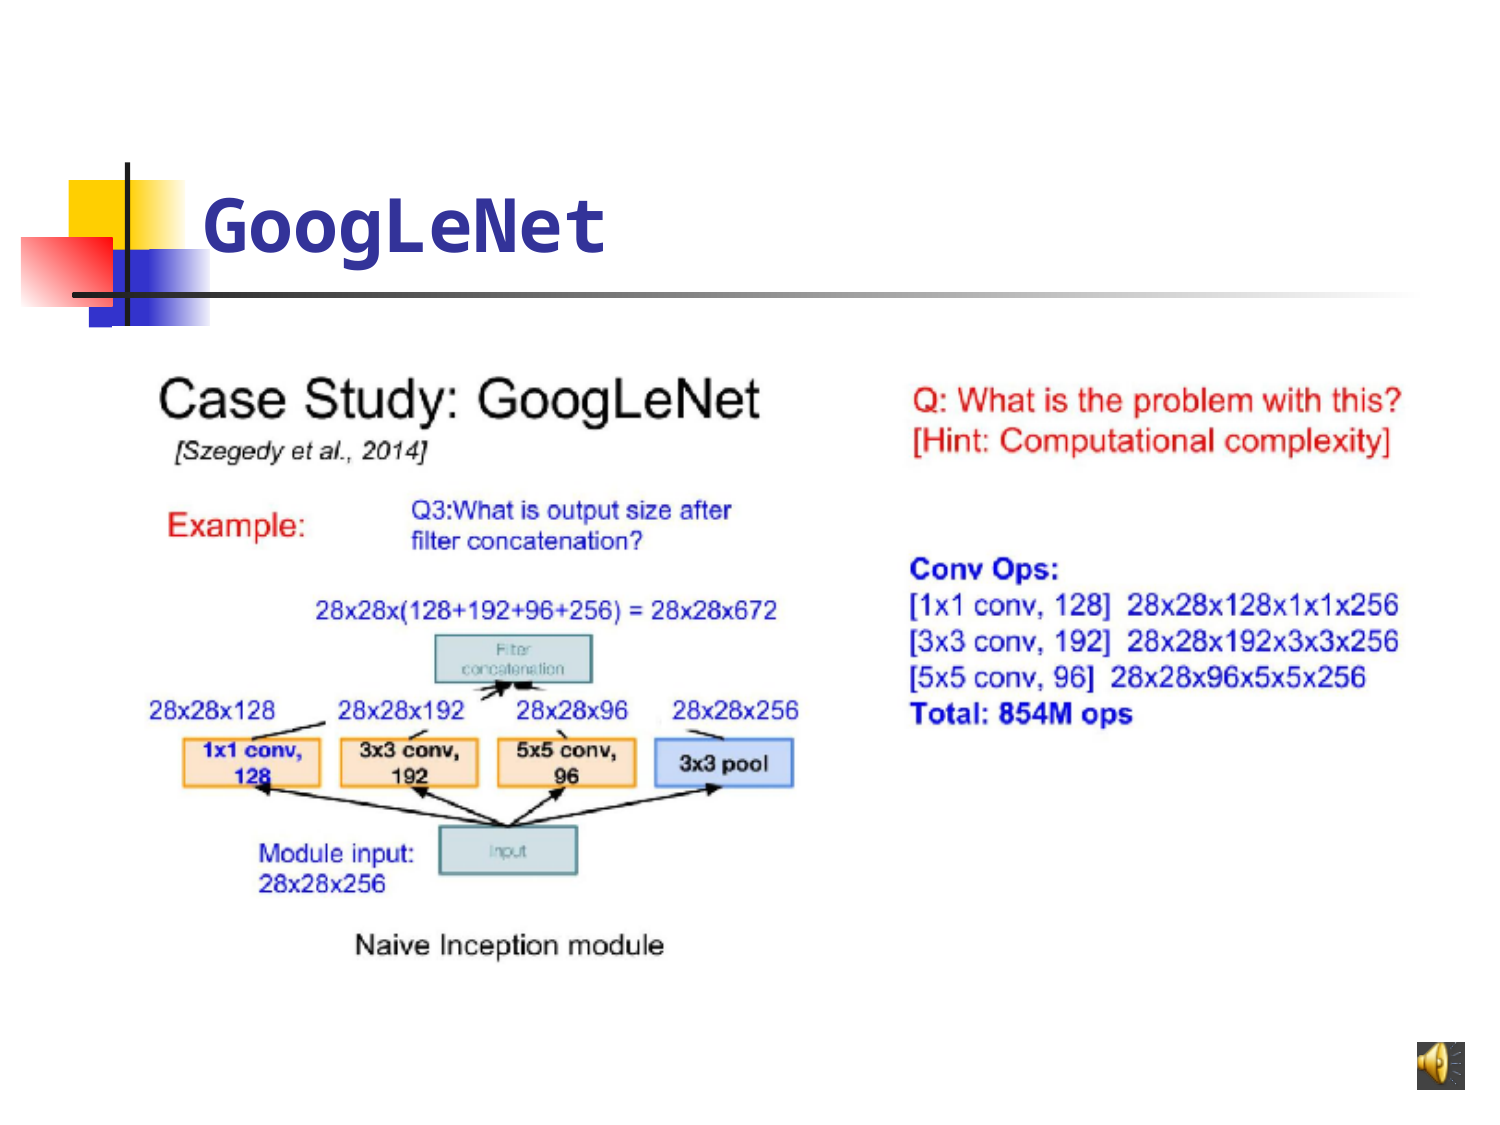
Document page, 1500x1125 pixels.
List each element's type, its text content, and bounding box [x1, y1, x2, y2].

title GoogLeNet [188, 35, 1468, 275]
picture [111, 326, 1467, 1092]
